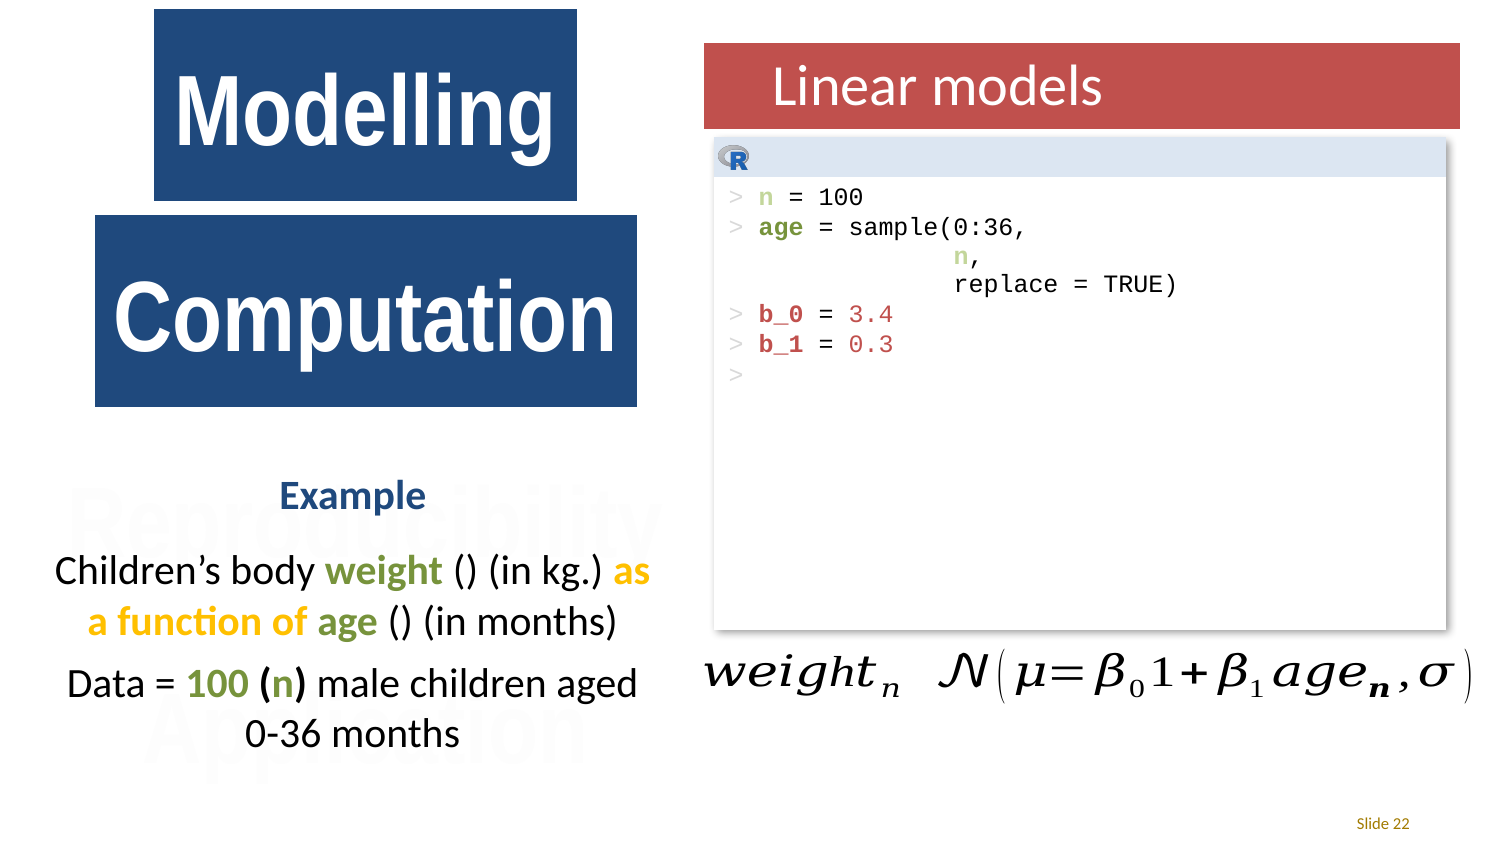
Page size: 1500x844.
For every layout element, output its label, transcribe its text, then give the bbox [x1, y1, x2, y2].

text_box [701, 40, 1462, 132]
slide_number Slide 22 [1315, 809, 1425, 837]
picture [718, 145, 749, 170]
table_cell > n = 100 > age = sample(0:36, n, replace = TRUE) > b_0 = 3.4 > b_1 = 0.3 > [714, 177, 1446, 630]
table_header [714, 141, 1446, 177]
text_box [27, 6, 704, 823]
